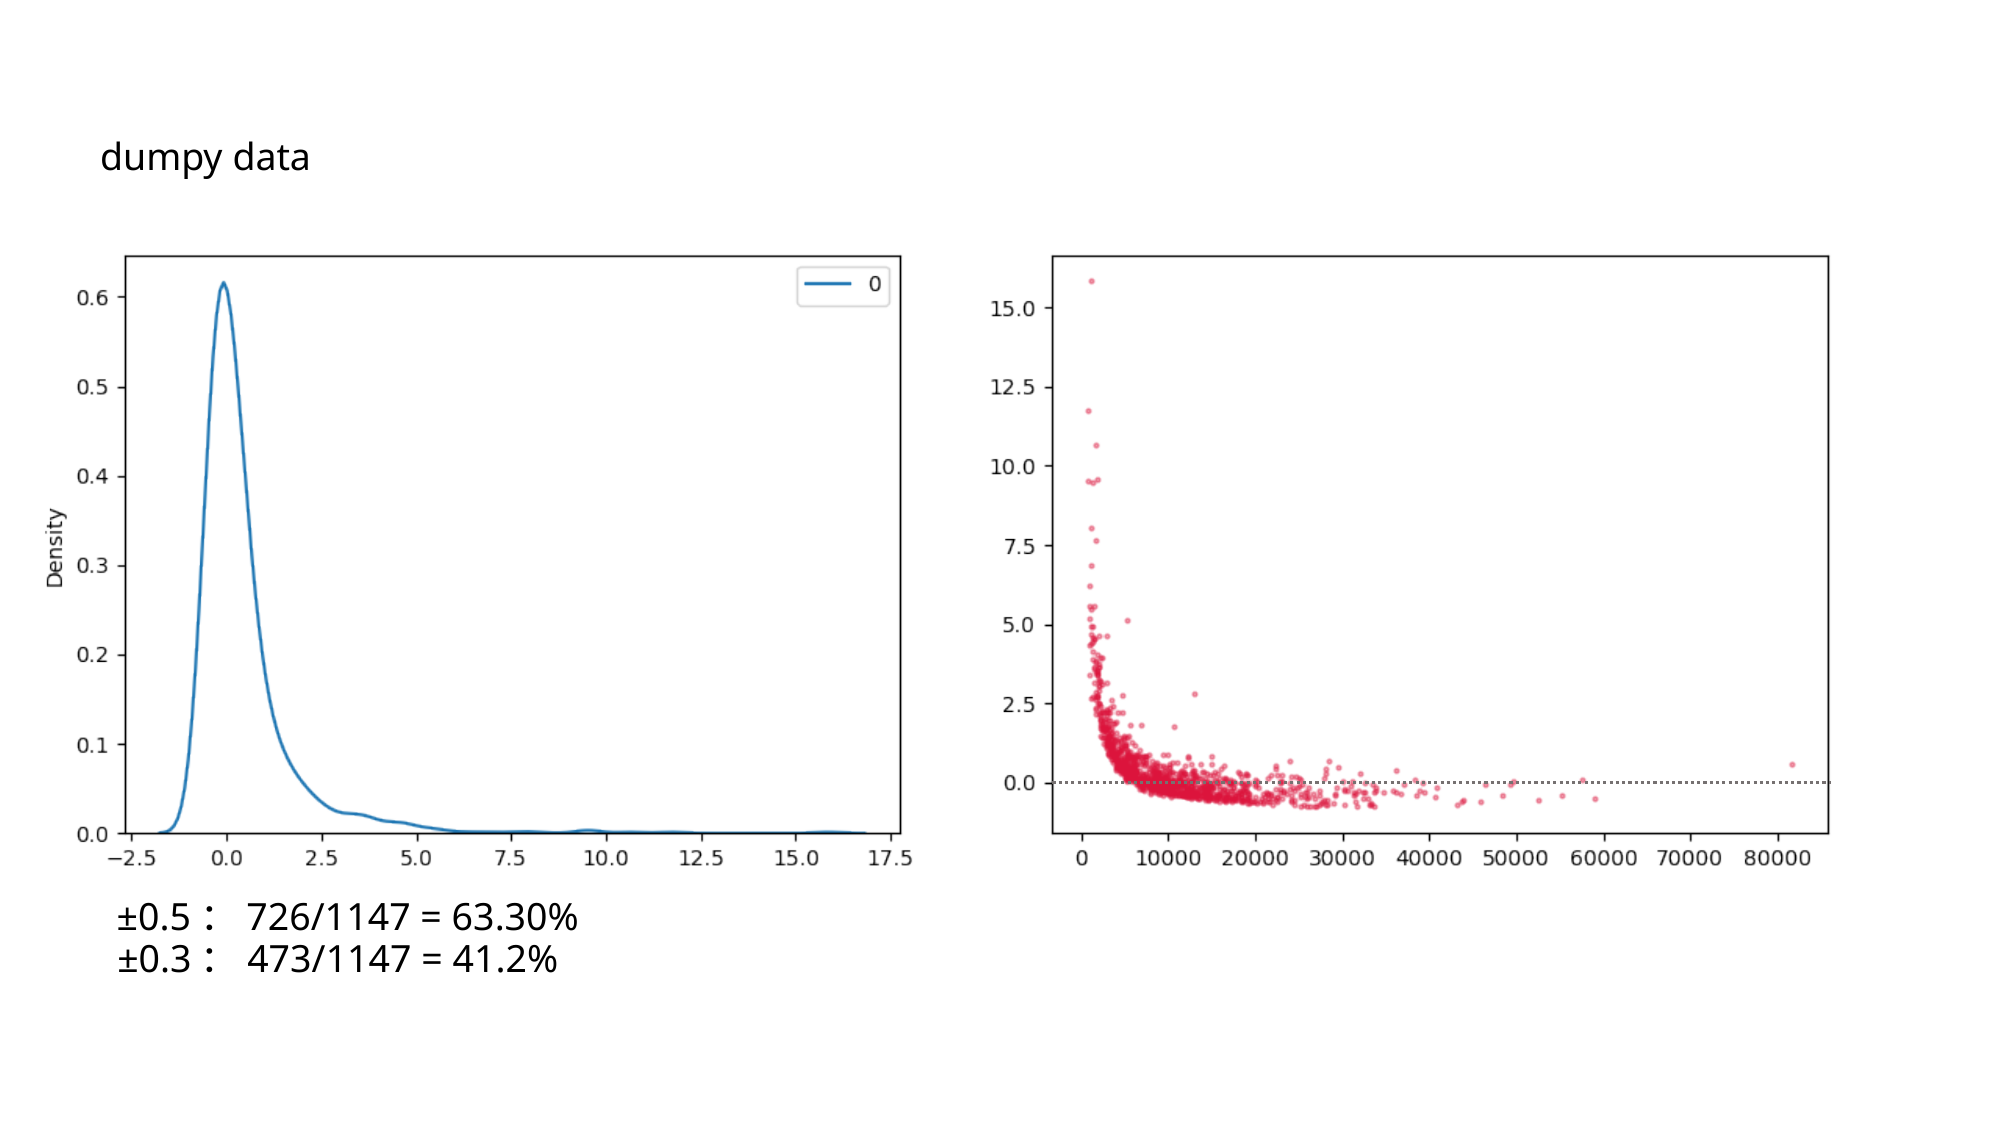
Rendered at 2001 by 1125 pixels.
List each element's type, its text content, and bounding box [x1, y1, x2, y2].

picture [927, 165, 1928, 916]
text_box dumpy data [85, 125, 326, 165]
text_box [0, 165, 1000, 989]
